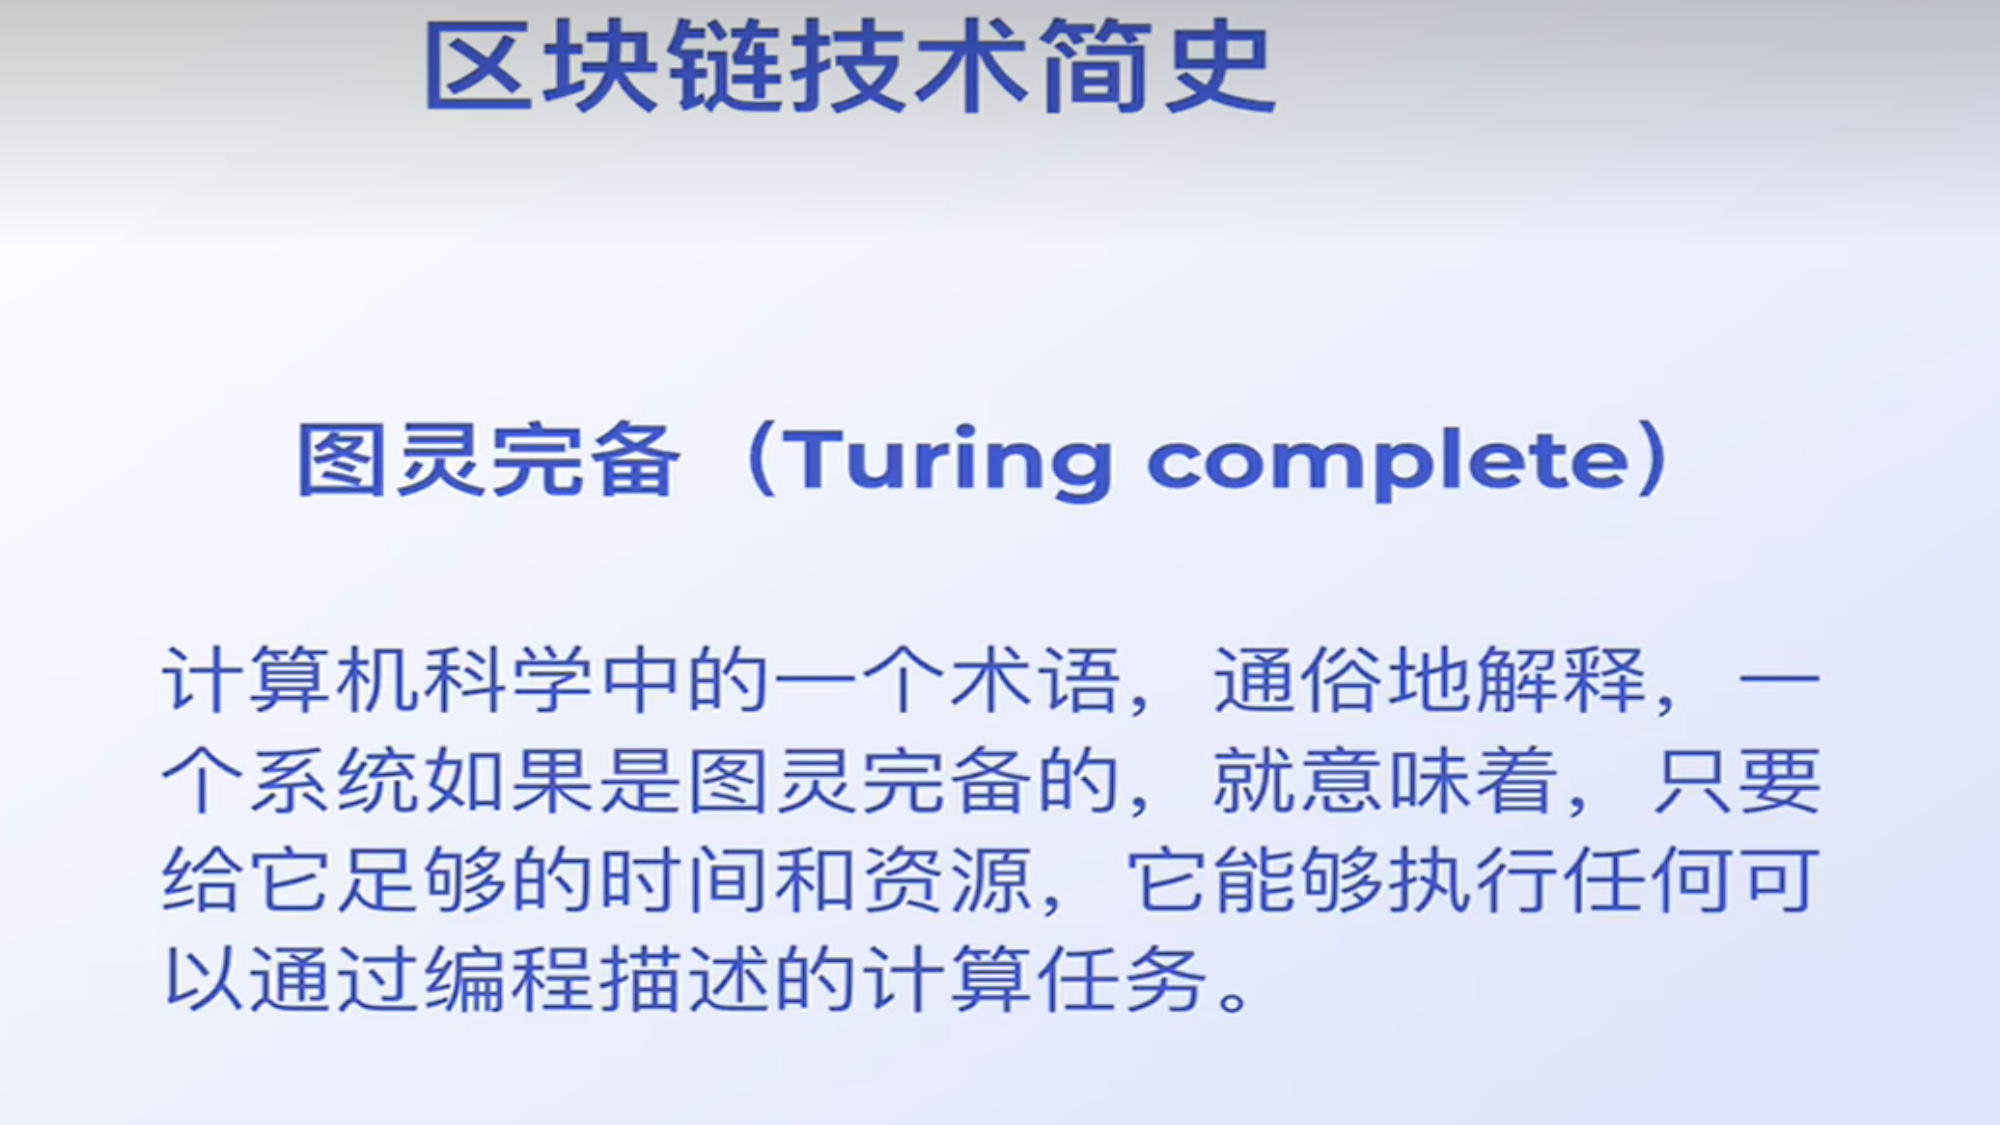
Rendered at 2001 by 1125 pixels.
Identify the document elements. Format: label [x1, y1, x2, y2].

list [0, 0, 2000, 1125]
